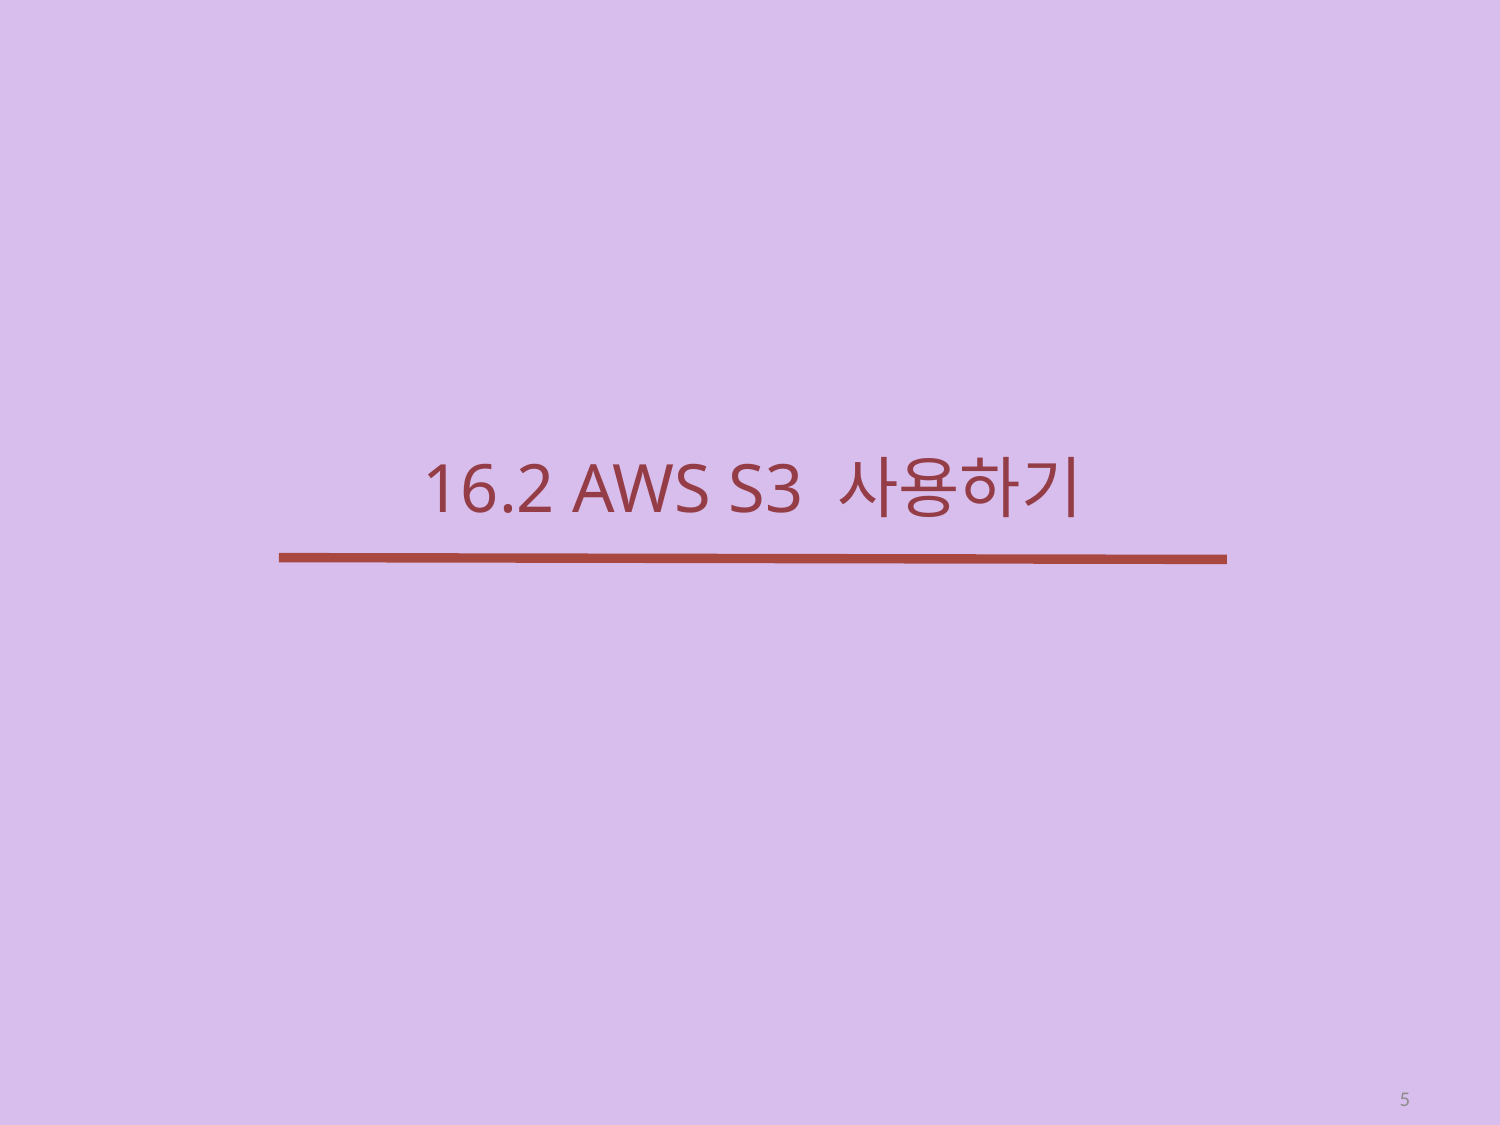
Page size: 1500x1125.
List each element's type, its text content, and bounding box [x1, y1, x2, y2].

title 16.2 AWS S3 사용하기 [90, 401, 1416, 534]
slide_number 5 [1074, 1074, 1425, 1123]
